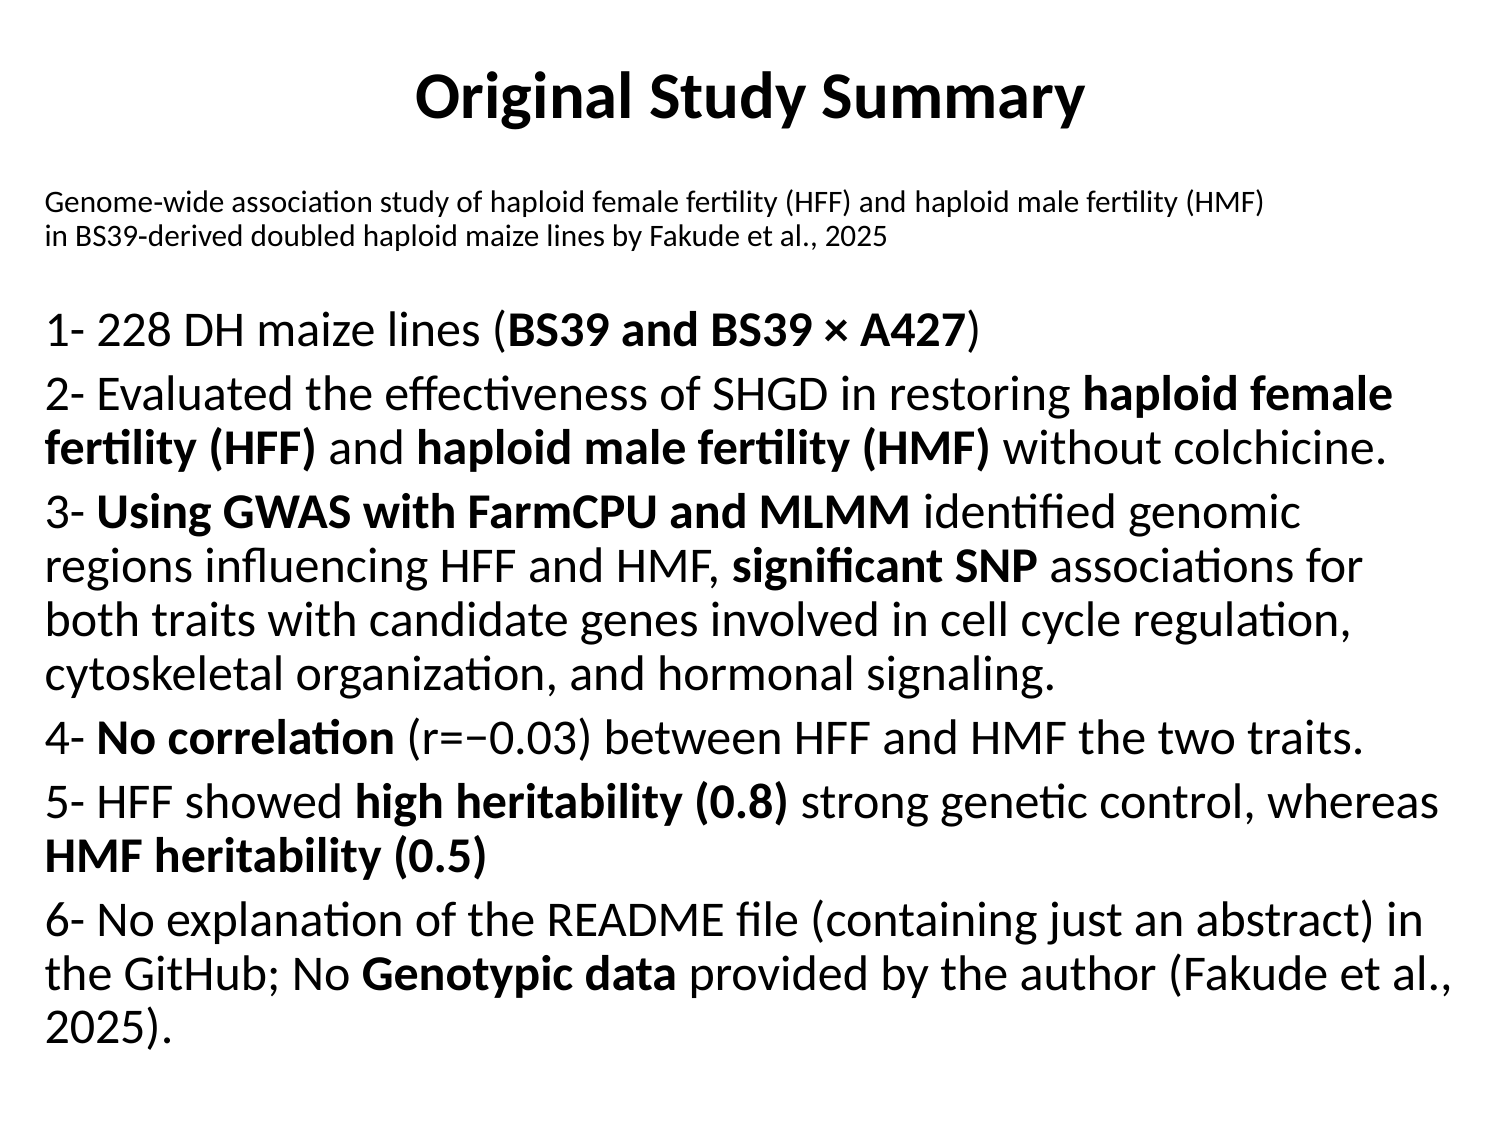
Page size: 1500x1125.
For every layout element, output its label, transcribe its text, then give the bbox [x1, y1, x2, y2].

text_box Original Study Summary [104, 34, 1399, 150]
text_box Genome‑wide association study of haploid female fertility (HFF) and haploid male fertility (HMF) in BS39‑derived doubled haploid maize lines by Fakude et al., 2025 1- 228 DH maize lines (BS39 and BS39 × A427) 2- Evaluated the effectiveness of SHGD in restoring haploid female fertility (HFF) and haploid male fertility (HMF) without colchicine. 3- Using GWAS with FarmCPU and MLMM identified genomic regions influencing HFF and HMF, significant SNP associations for both traits with candidate genes involved in cell cycle regulation, cytoskeletal organization, and hormonal signaling. 4- No correlation (r=−0.03) between HFF and HMF the two traits. 5- HFF showed high heritability (0.8) strong genetic control, whereas HMF heritability (0.5) 6- No explanation of the README file (containing just an abstract) in the GitHub; No Genotypic data provided by the author (Fakude et al., 2025). [29, 134, 1475, 1110]
